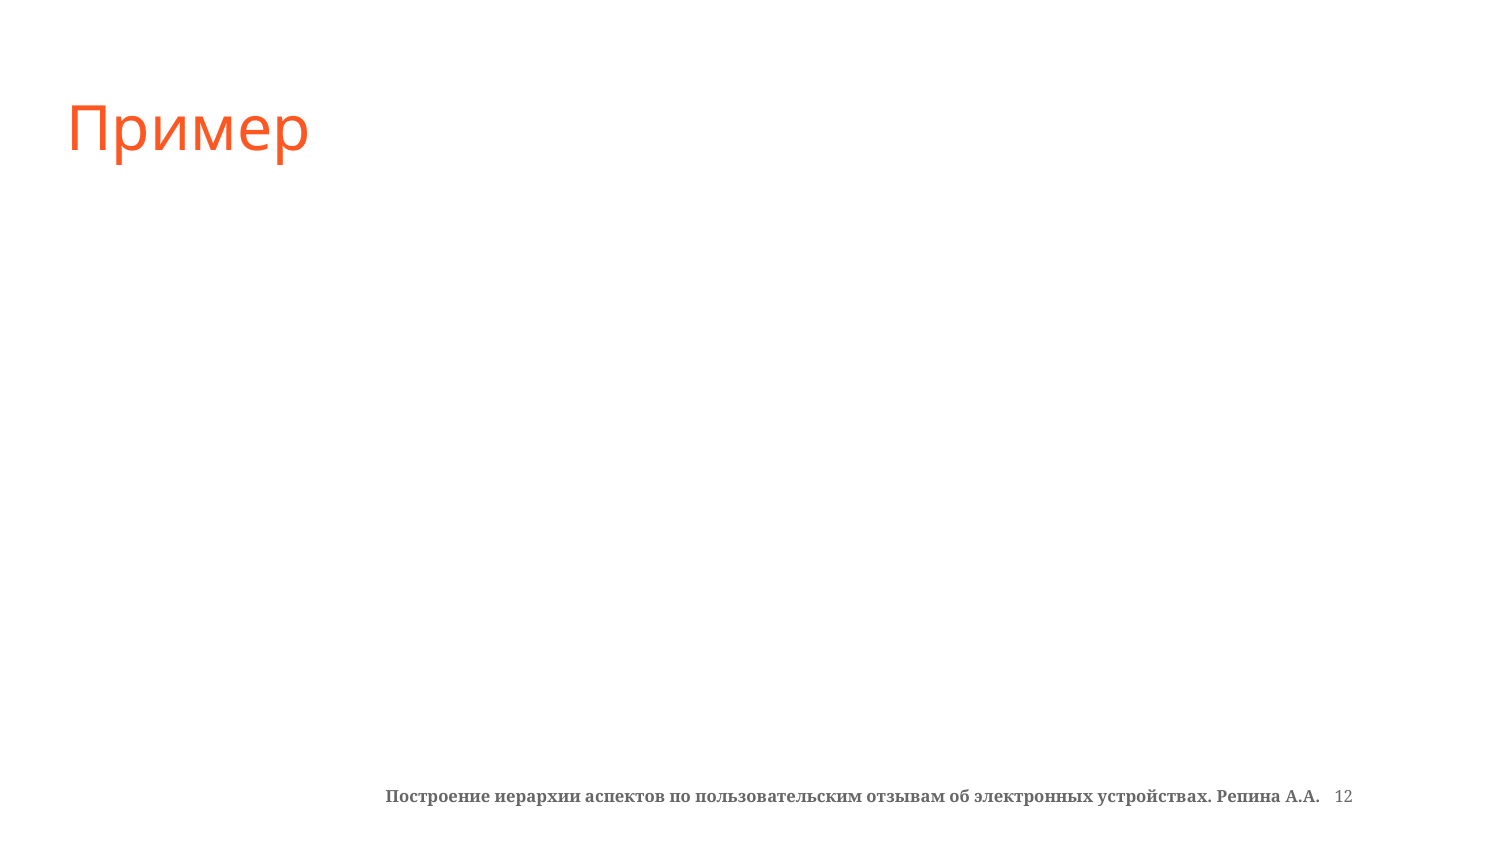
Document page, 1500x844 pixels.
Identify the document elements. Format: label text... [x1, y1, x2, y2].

title Пример [51, 72, 1449, 167]
slide_number Построение иерархии аспектов по пользовательским отзывам об электронных устройствах. Репина А.А. 12 [370, 764, 1480, 830]
